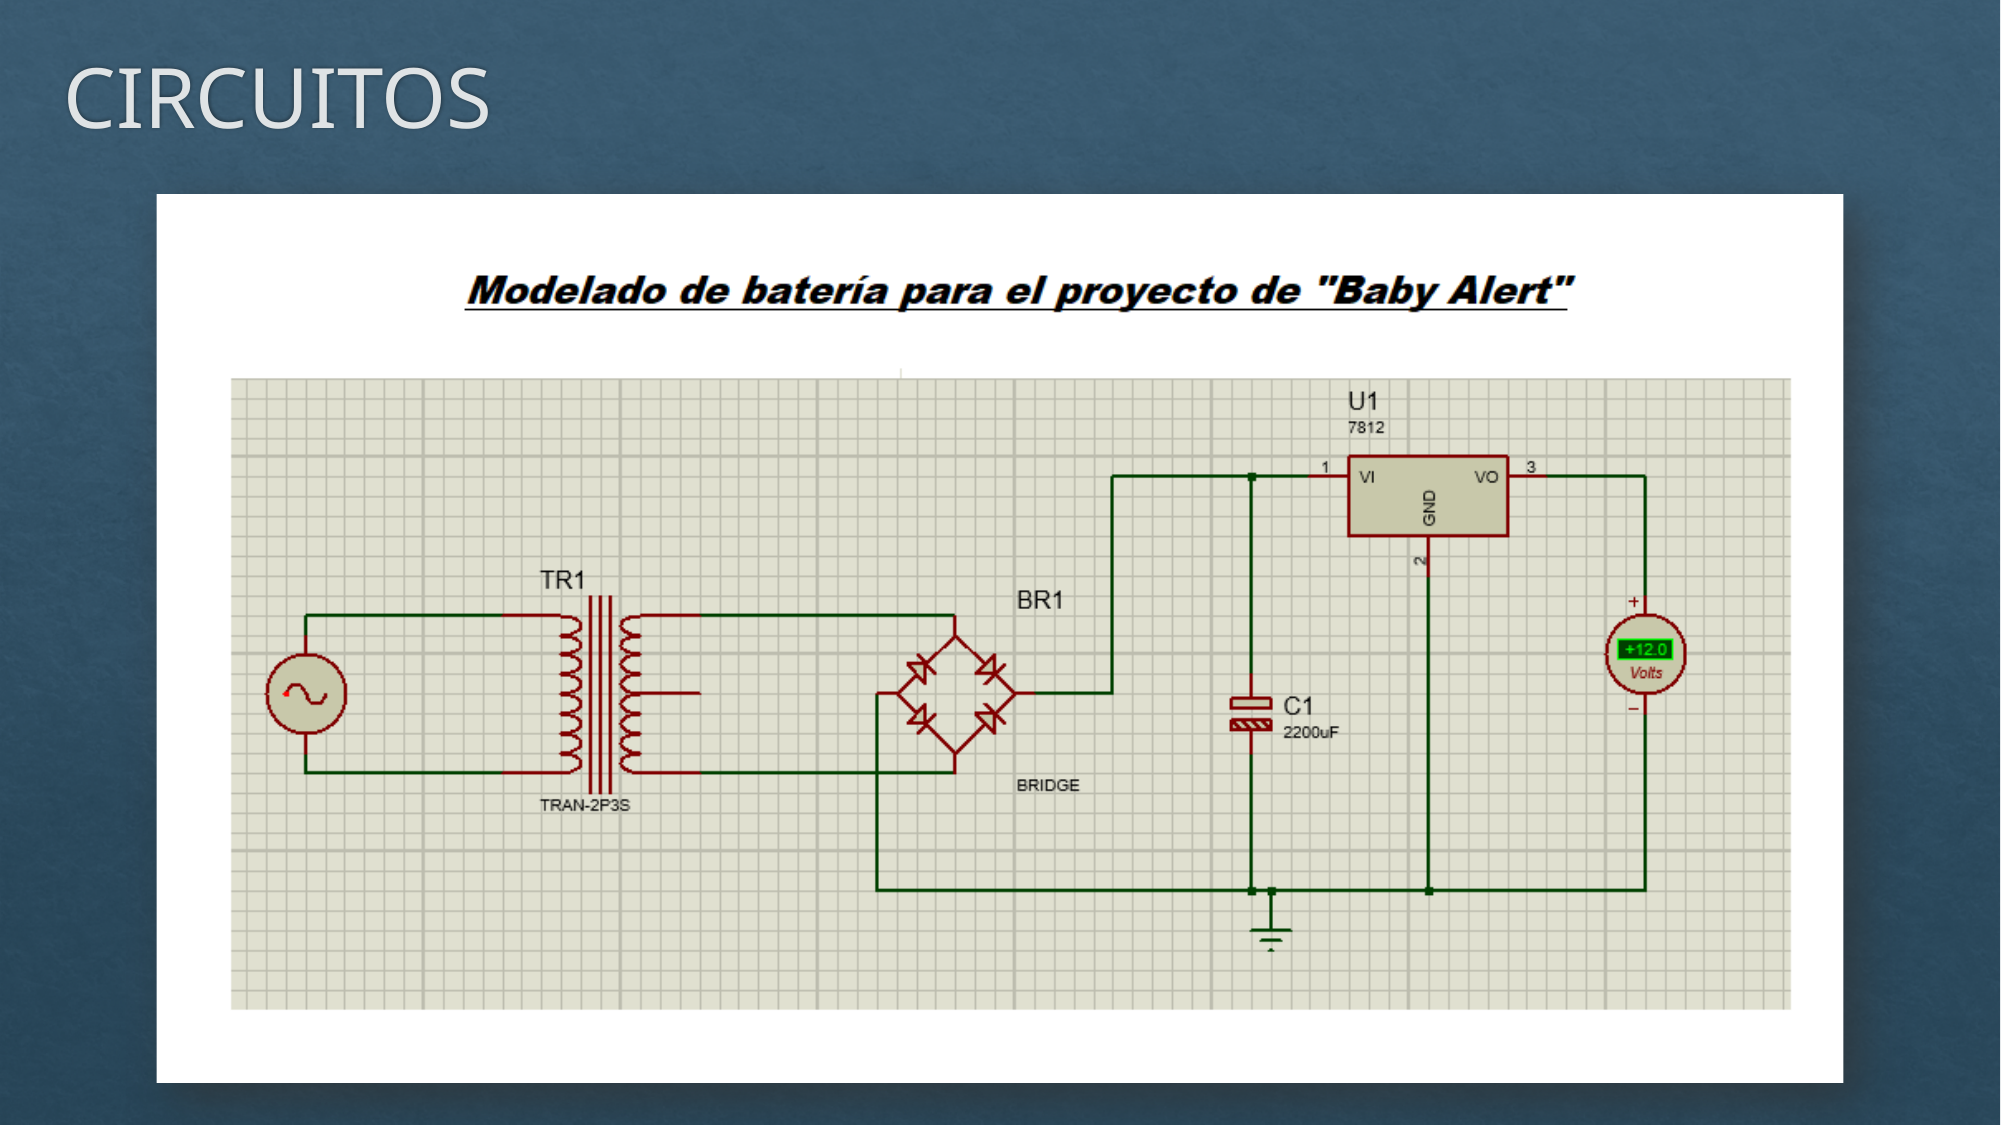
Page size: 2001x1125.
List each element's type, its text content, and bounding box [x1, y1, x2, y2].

title CIRCUITOS [19, 15, 537, 175]
picture [156, 194, 1844, 1083]
